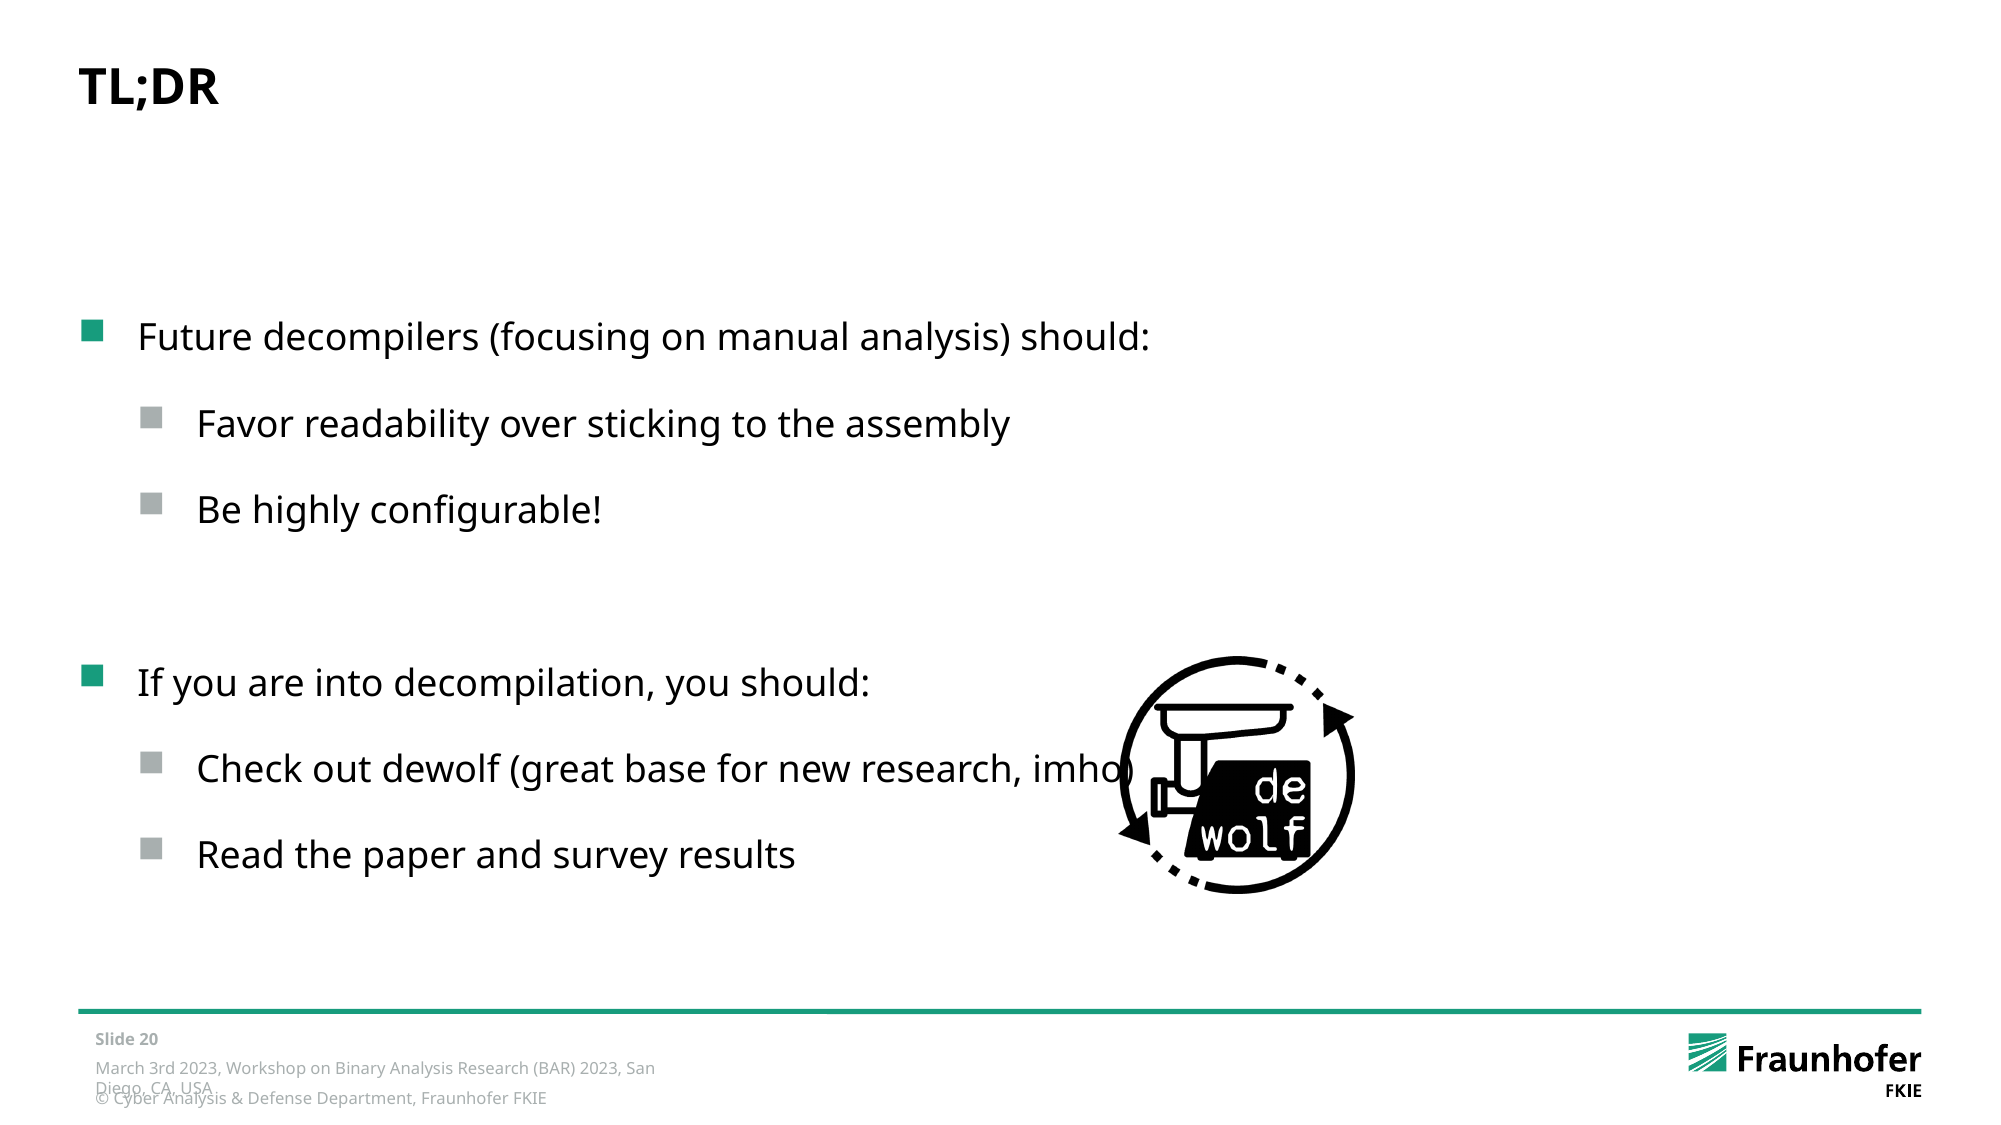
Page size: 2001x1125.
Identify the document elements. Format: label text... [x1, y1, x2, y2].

list Future decompilers (focusing on manual analysis) should: Favor readability over sticking to the assembly Be highly configurable! If you are into decompilation, you should: Check out dewolf (great base for new research, imho) Read the paper and survey results [78, 290, 1922, 988]
title TL;DR [78, 54, 1922, 116]
picture [1117, 656, 1355, 894]
